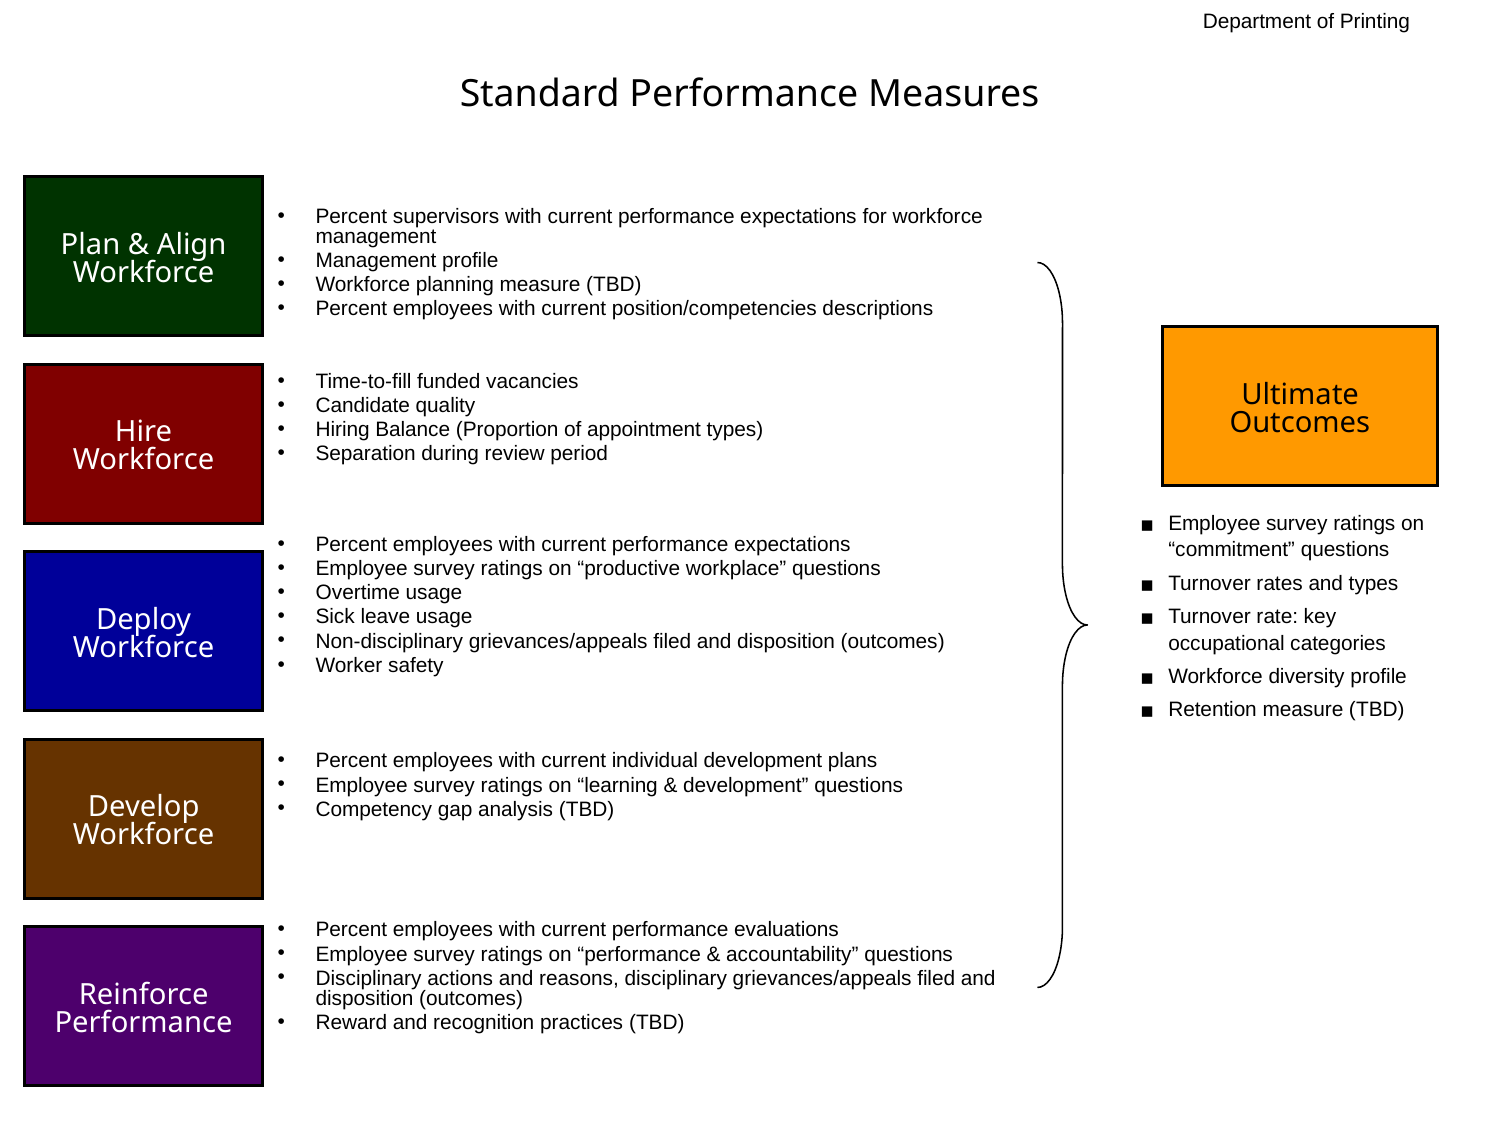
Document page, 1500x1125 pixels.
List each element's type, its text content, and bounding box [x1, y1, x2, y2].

text_box [1037, 262, 1088, 988]
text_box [24, 176, 263, 1088]
footer Department of Printing [675, 0, 1425, 37]
text_box Ultimate Outcomes [1162, 326, 1438, 486]
title Standard Performance Measures [0, 37, 1500, 146]
list Percent supervisors with current performance expectations for workforce management Management profile Workforce planning measure (TBD) Percent employees with current position/competencies descriptions Time-to-fill funded vacancies Candidate quality Hiring Balance (Proportion of appointment types) Separation during review period Percent employees with current performance expectations Employee survey ratings on “productive workplace” questions Overtime usage Sick leave usage Non-disciplinary grievances/appeals filed and disposition (outcomes) Worker safety Percent employees with current individual development plans Employee survey ratings on “learning & development” questions Competency gap analysis (TBD) Percent employees with current performance evaluations Employee survey ratings on “performance & accountability” questions Disciplinary actions and reasons, disciplinary grievances/appeals filed and disposition (outcomes) Reward and recognition practices (TBD) [266, 200, 1100, 1038]
text_box Employee survey ratings on “commitment” questions Turnover rates and types Turnover rate: key occupational categories Workforce diversity profile Retention measure (TBD) [1125, 500, 1463, 796]
